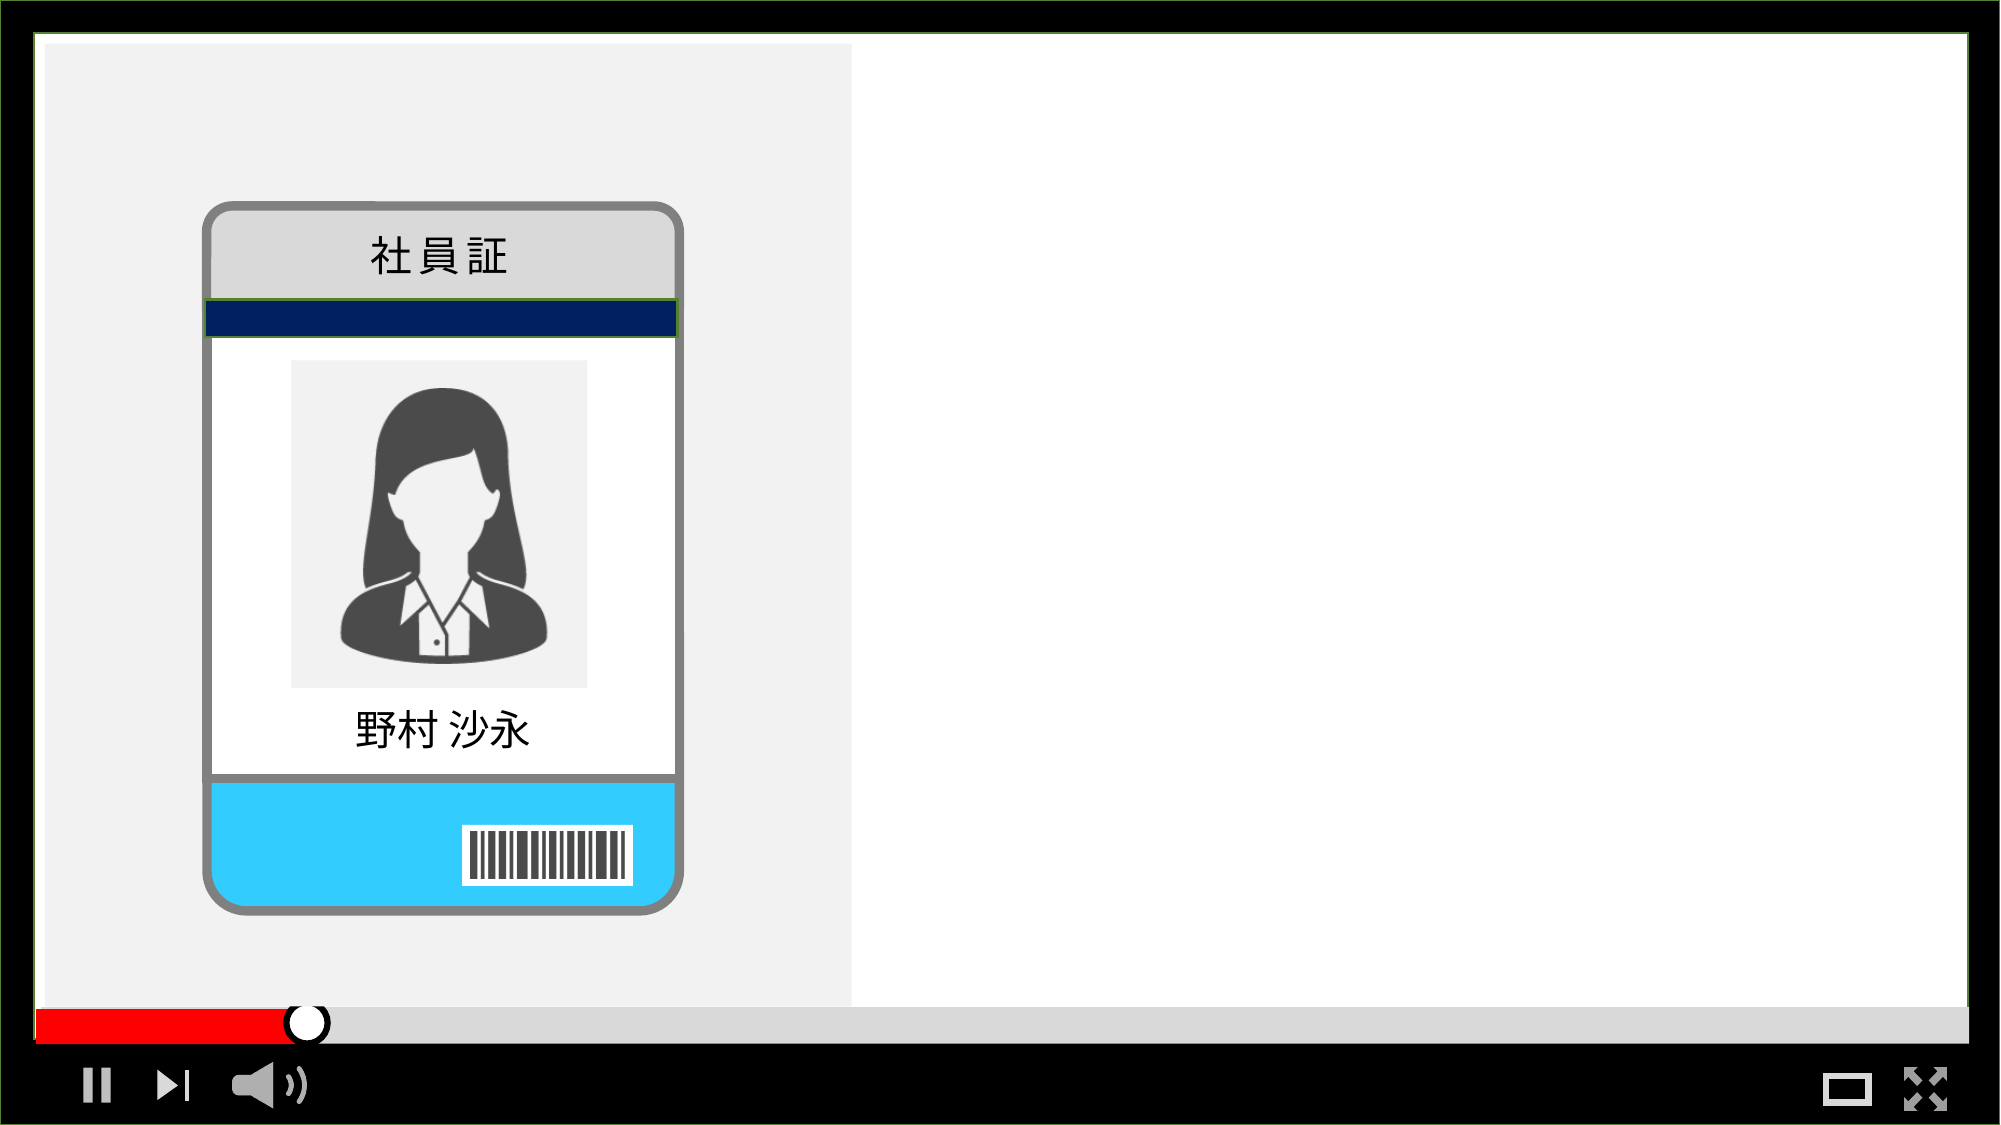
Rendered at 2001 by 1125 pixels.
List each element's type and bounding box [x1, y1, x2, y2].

text_box [204, 205, 680, 911]
text_box [0, 0, 2000, 1125]
